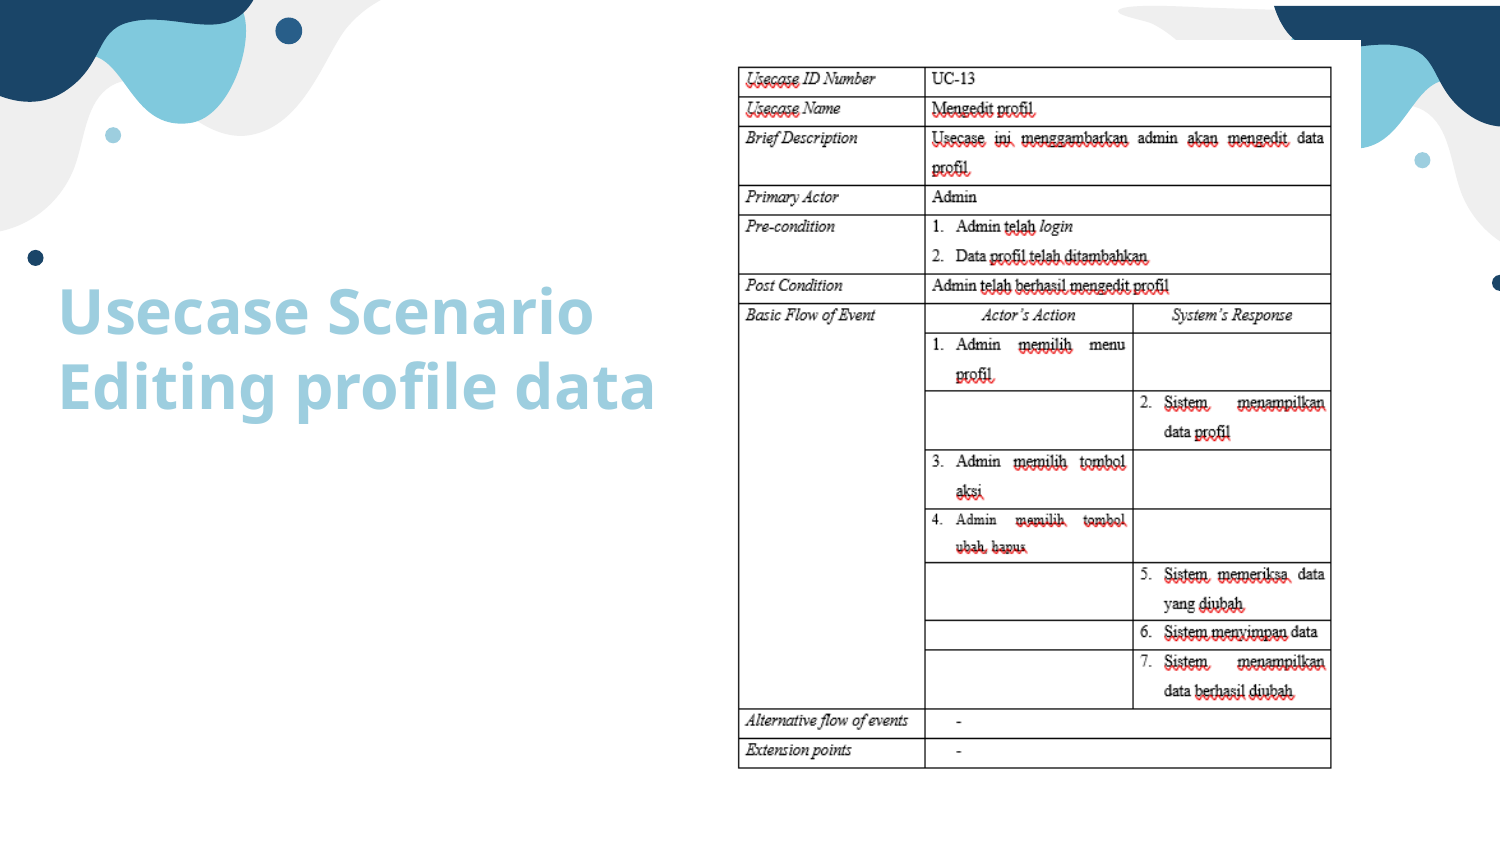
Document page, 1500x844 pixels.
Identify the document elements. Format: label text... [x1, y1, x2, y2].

title Usecase Scenario Editing profile data [42, 256, 700, 342]
picture [705, 39, 1361, 793]
